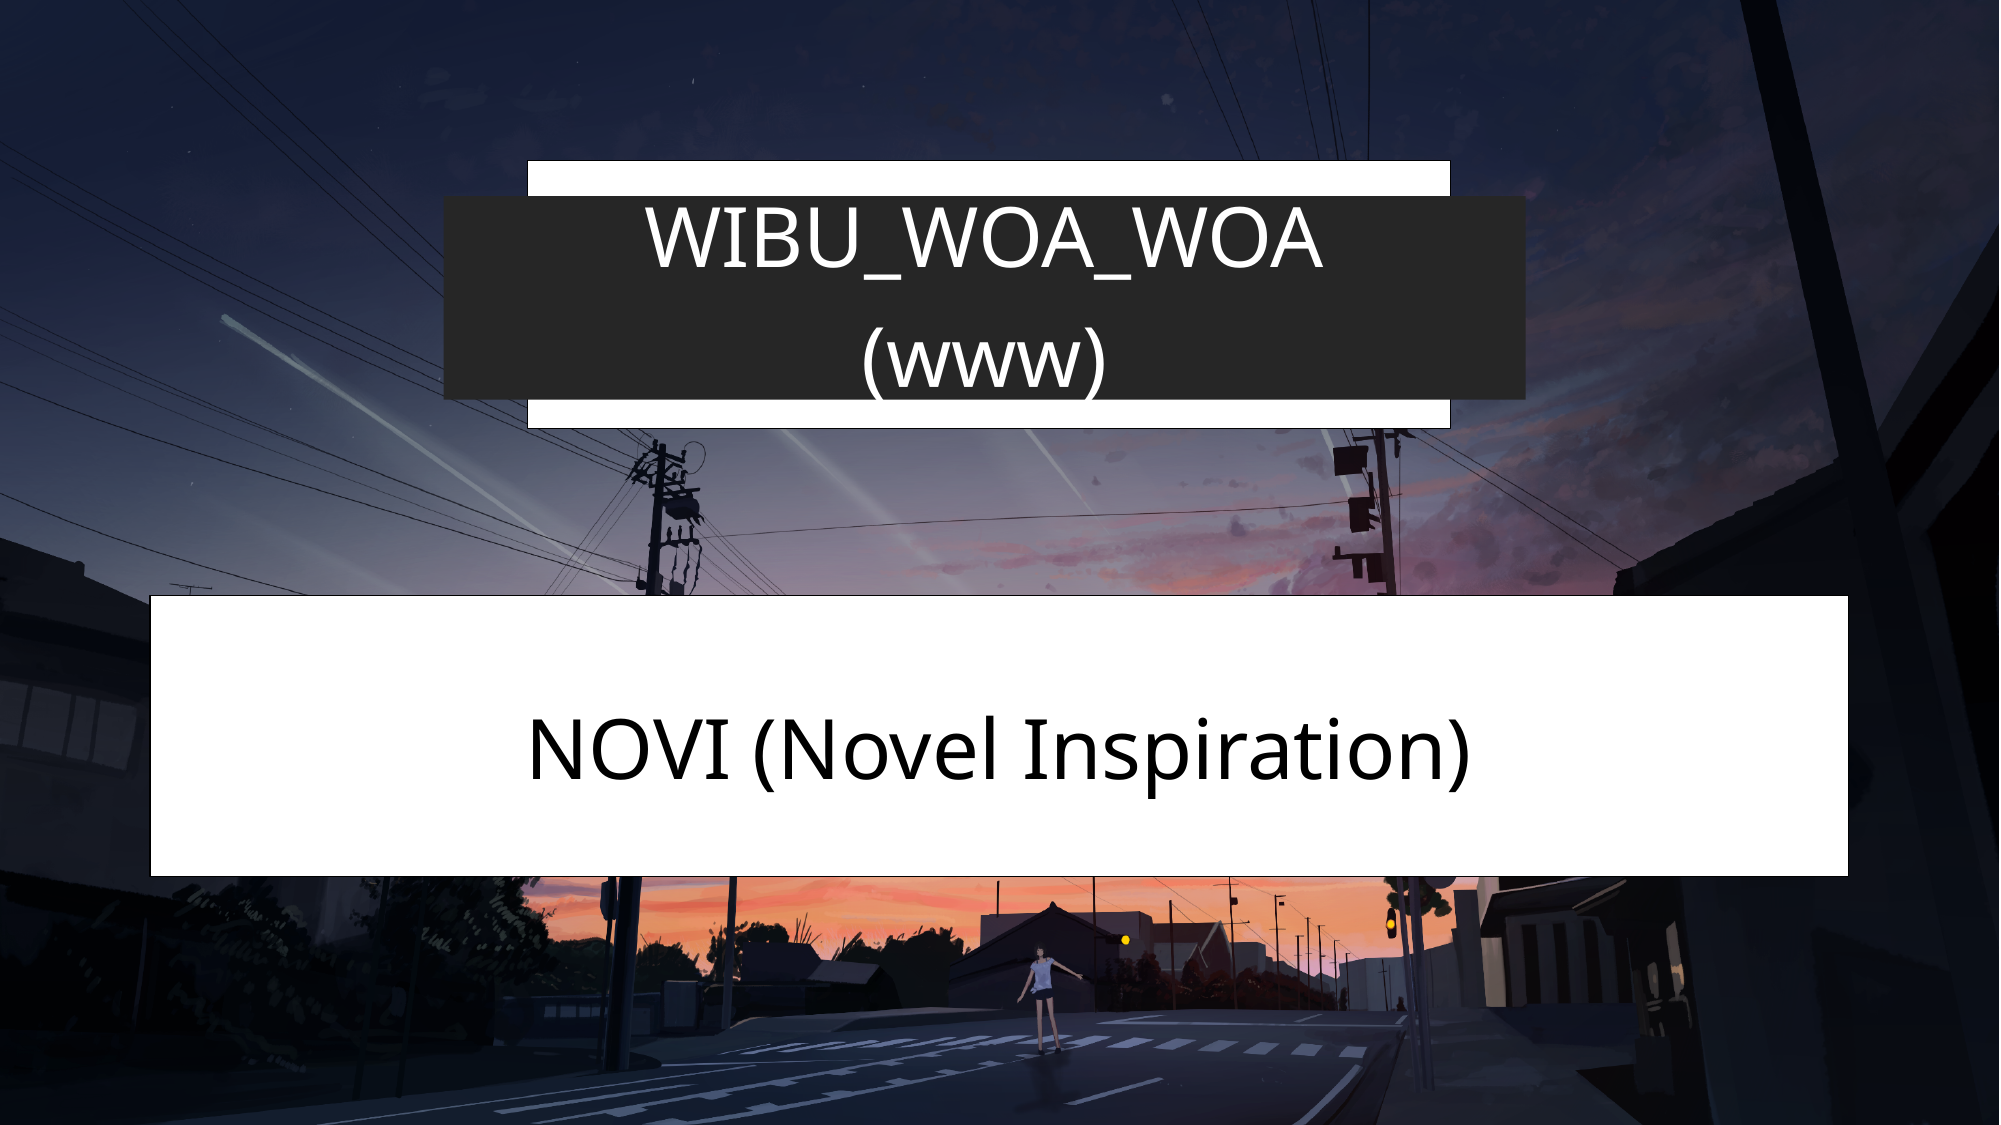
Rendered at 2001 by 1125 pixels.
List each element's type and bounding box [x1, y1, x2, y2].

picture [0, 0, 1999, 1125]
text_box [443, 160, 1526, 429]
text_box [149, 595, 1849, 877]
